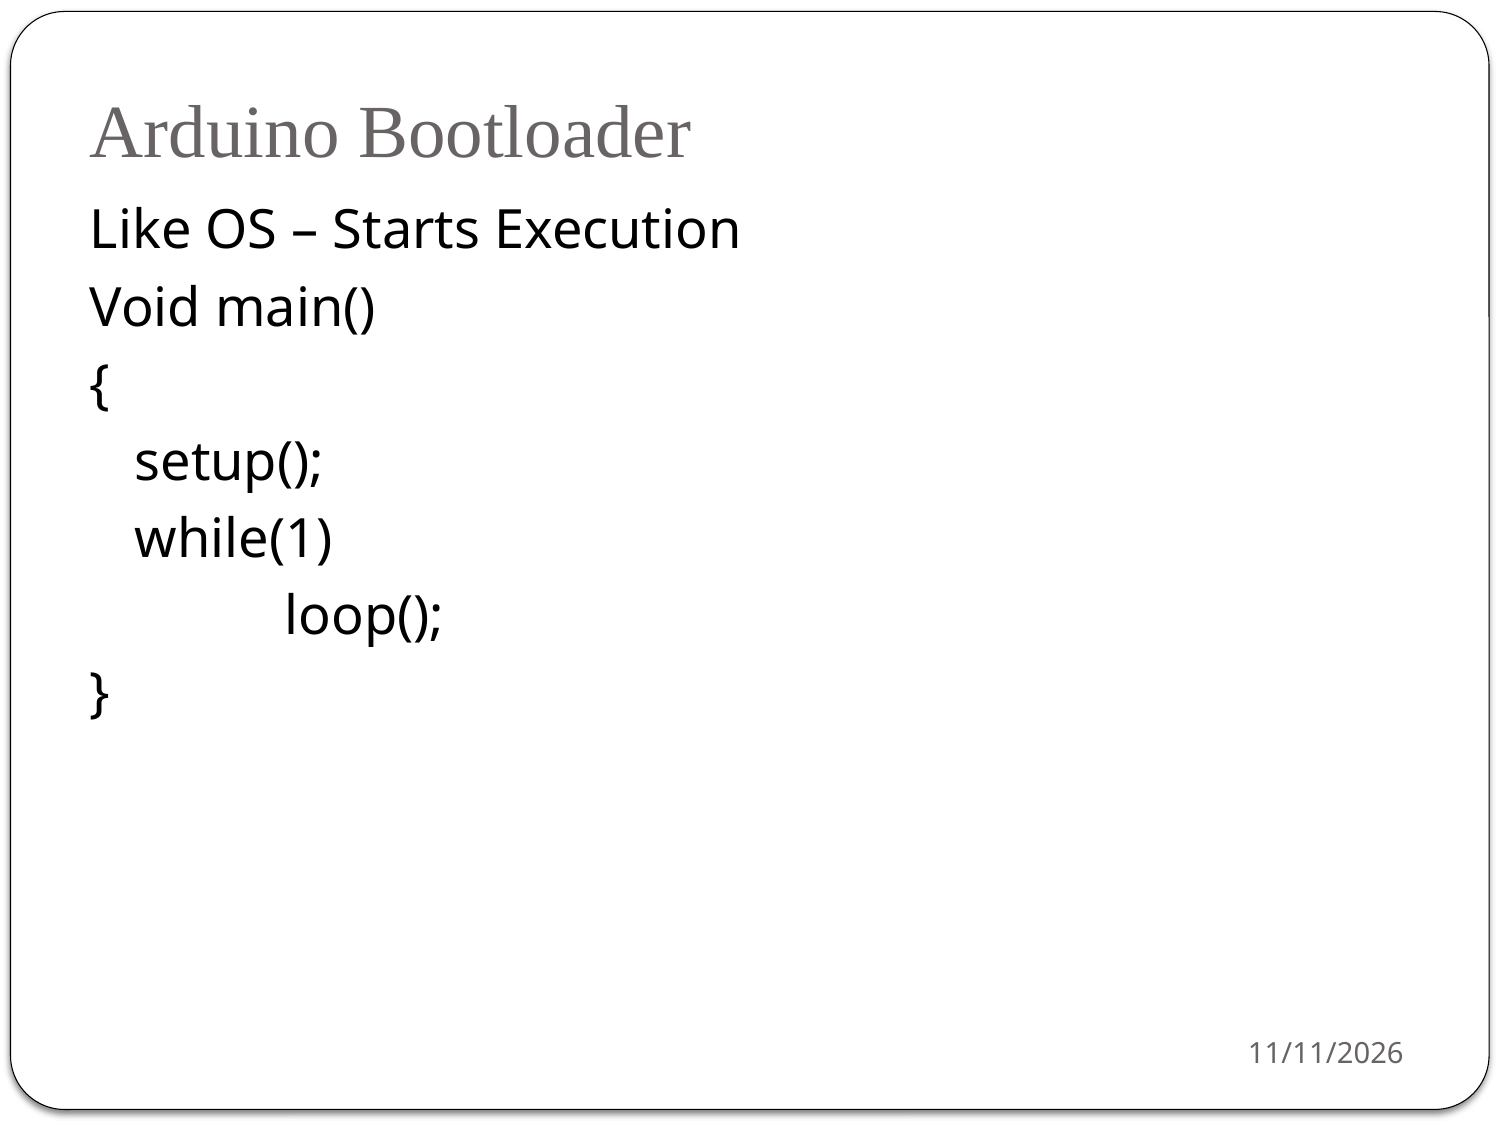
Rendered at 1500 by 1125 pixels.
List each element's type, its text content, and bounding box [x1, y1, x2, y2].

list Like OS – Starts Execution Void main() { setup(); while(1) loop(); } [75, 187, 1425, 1005]
title Arduino Bootloader [75, 45, 1425, 187]
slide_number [1012, 1015, 1419, 1094]
